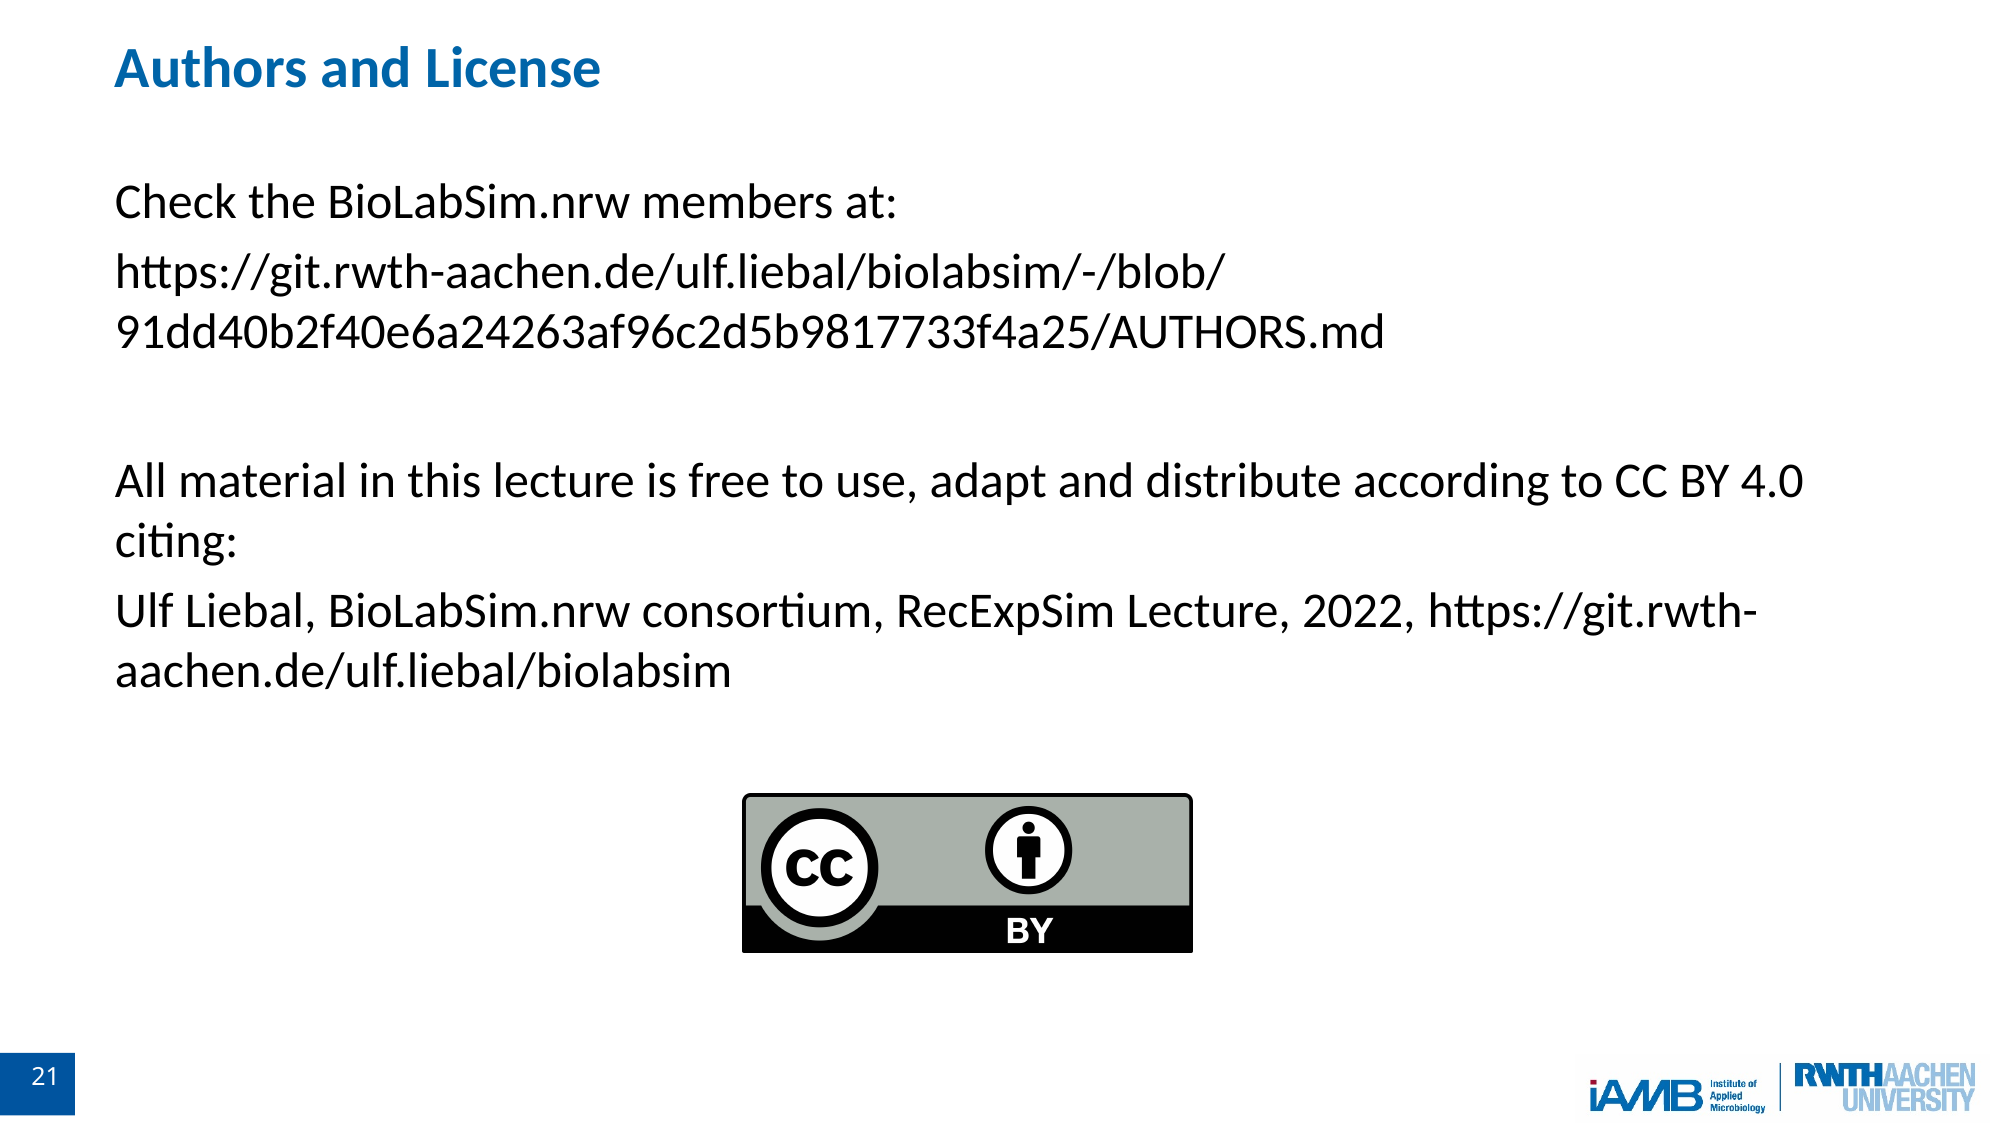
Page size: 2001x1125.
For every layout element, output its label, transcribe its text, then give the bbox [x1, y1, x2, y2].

title Authors and License [99, 21, 1899, 155]
picture [1575, 1054, 1990, 1123]
list Check the BioLabSim.nrw members at: https://git.rwth-aachen.de/ulf.liebal/biolabsim/-/blob/91dd40b2f40e6a24263af96c2d5b9817733f4a25/AUTHORS.md [99, 160, 1899, 430]
picture [742, 793, 1194, 953]
slide_number 21 [0, 1052, 76, 1116]
text_box All material in this lecture is free to use, adapt and distribute according to CC BY 4.0 citing: Ulf Liebal, BioLabSim.nrw consortium, RecExpSim Lecture, 2022, https://git.rwth-aachen.de/ulf.liebal/biolabsim [99, 439, 1899, 708]
